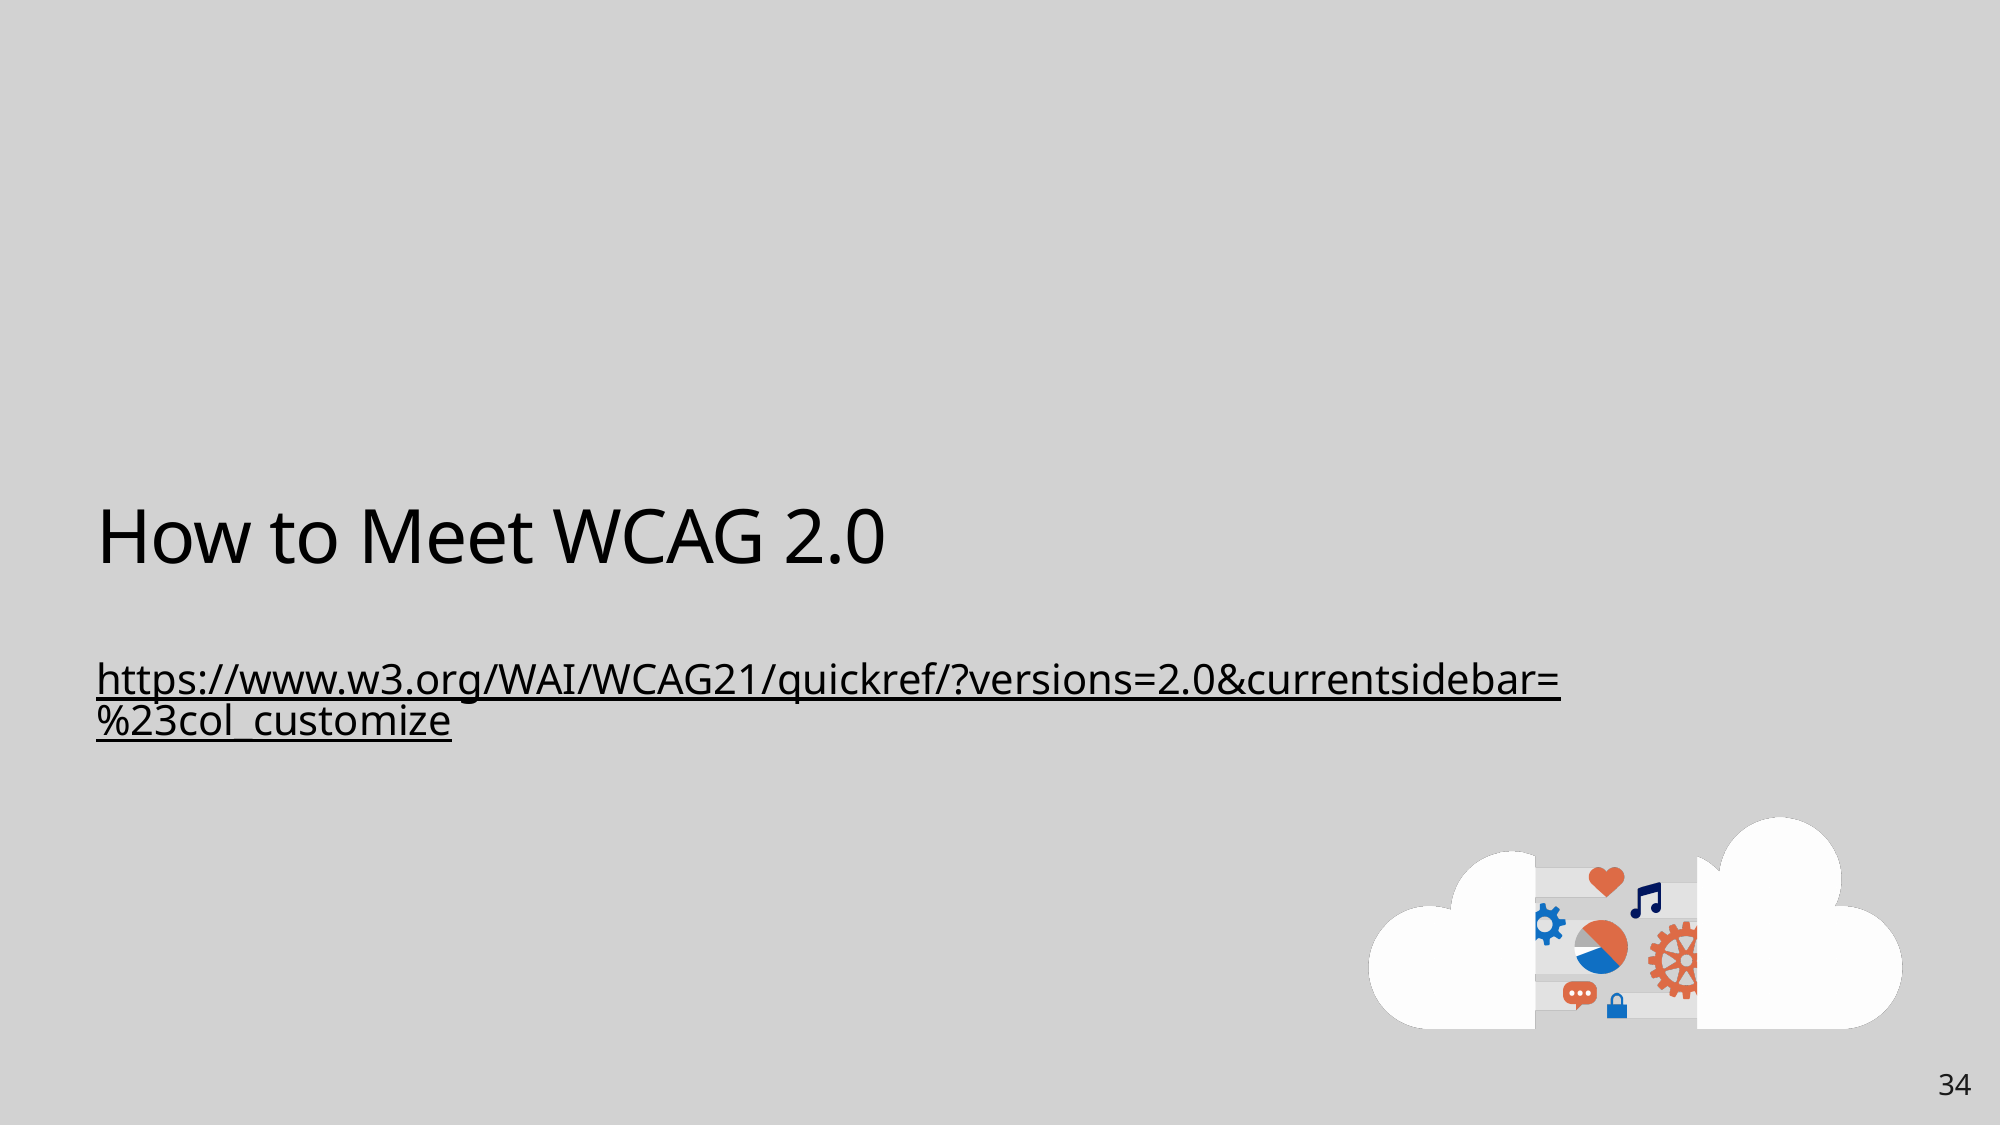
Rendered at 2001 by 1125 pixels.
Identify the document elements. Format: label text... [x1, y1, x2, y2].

title How to Meet WCAG 2.0 [96, 497, 1596, 580]
picture [1367, 817, 1903, 1029]
slide_number 34 [1536, 1053, 1987, 1114]
list https://www.w3.org/WAI/WCAG21/quickref/?versions=2.0&currentsidebar=%23col_customize [96, 652, 1596, 754]
